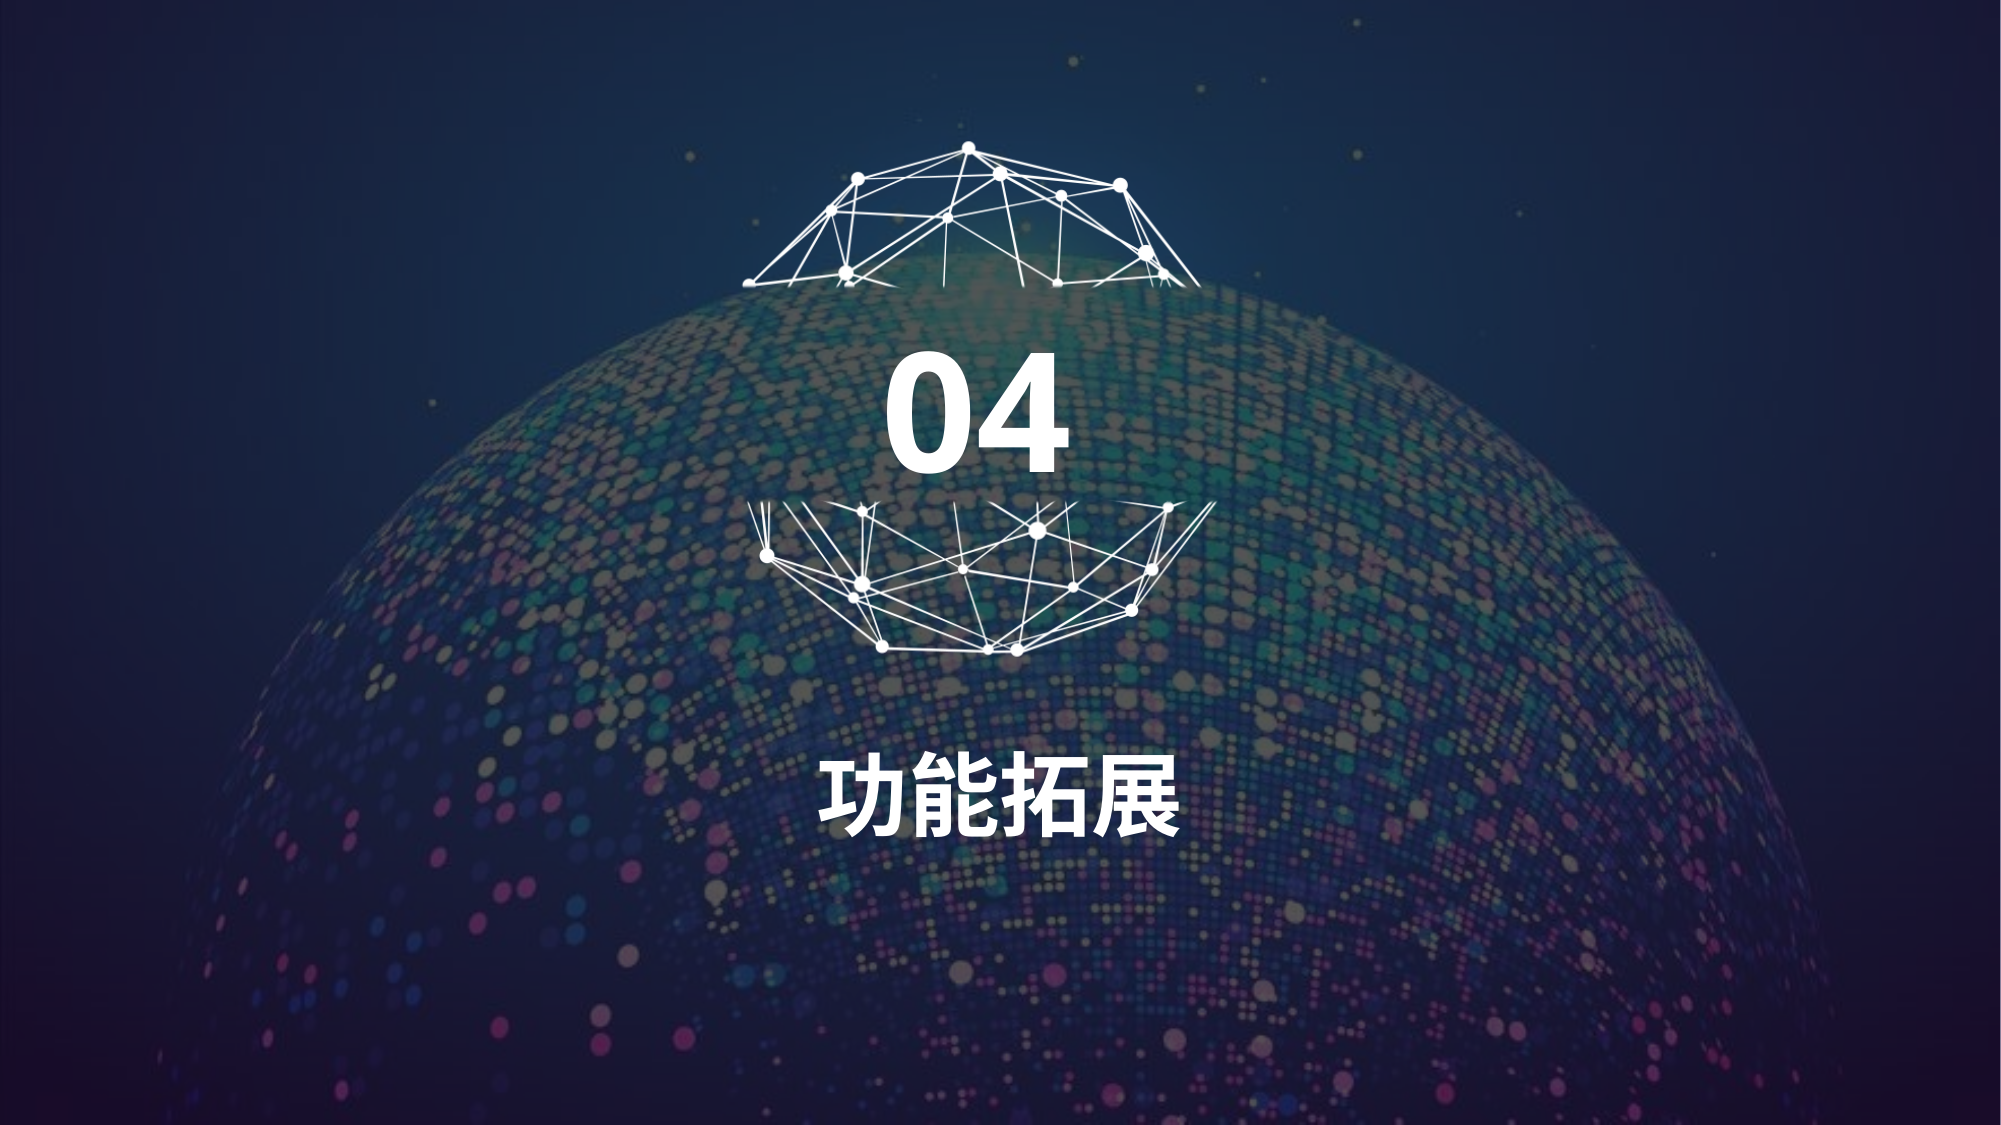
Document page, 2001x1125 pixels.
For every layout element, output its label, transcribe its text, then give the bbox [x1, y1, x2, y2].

picture [697, 120, 1257, 680]
text_box [0, 0, 2001, 1125]
text_box 功能拓展 [421, 730, 1579, 856]
